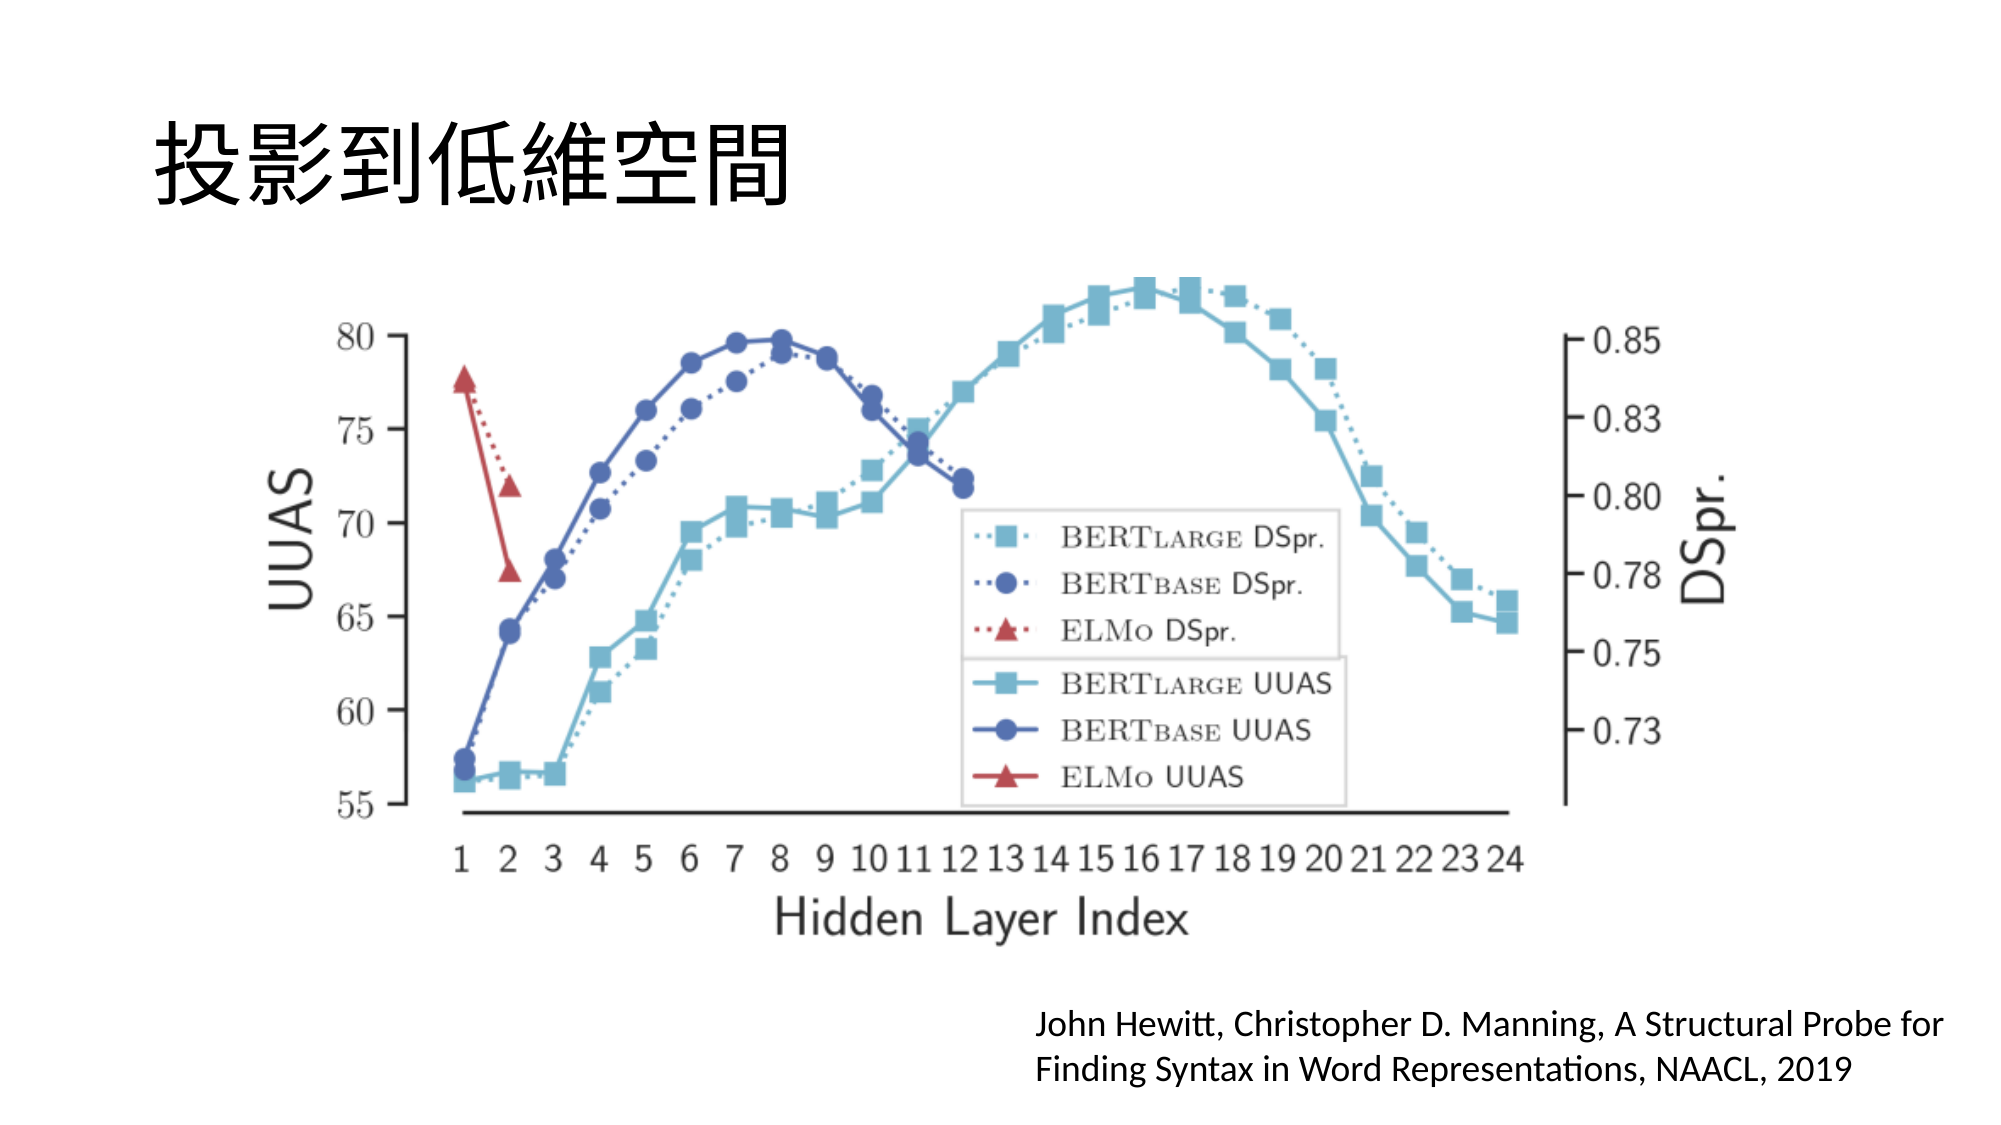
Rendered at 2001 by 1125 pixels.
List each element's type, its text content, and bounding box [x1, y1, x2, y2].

title 投影到低維空間 [137, 59, 1863, 278]
picture [242, 277, 1758, 964]
text_box John Hewitt, Christopher D. Manning, A Structural Probe for Finding Syntax in Word Representations, NAACL, 2019 [1020, 991, 2000, 1096]
